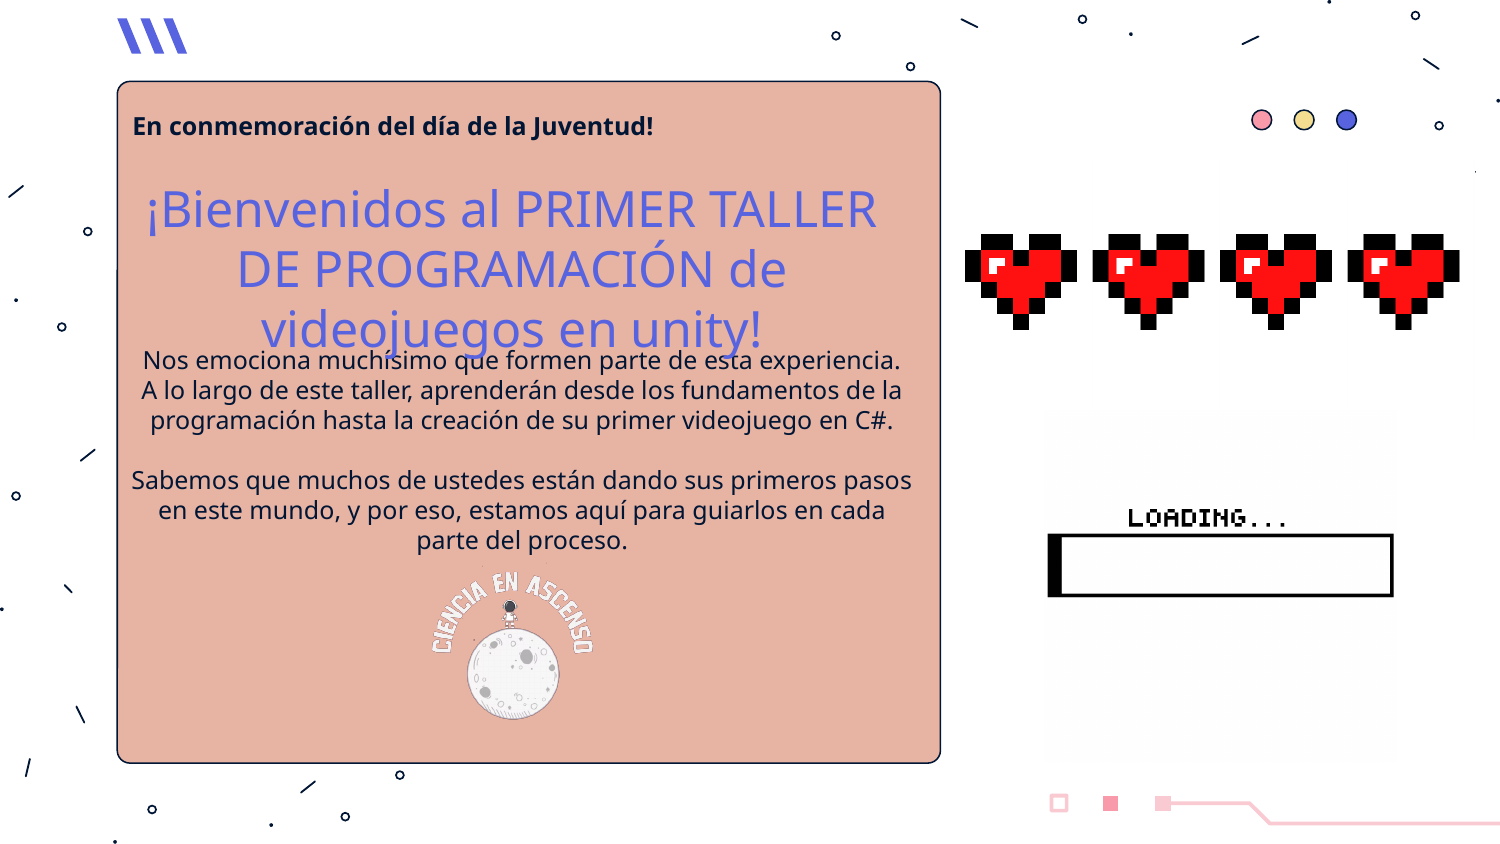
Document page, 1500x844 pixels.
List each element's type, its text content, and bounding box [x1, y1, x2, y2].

picture [397, 519, 627, 748]
title Nos emociona muchísimo que formen parte de esta experiencia. A lo largo de este taller, aprenderán desde los fundamentos de la programación hasta la creación de su primer videojuego en C#. Sabemos que muchos de ustedes están dando sus primeros pasos en este mundo, y por eso, estamos aquí para guiarlos en cada parte del proceso. [127, 344, 918, 543]
picture [965, 154, 1476, 764]
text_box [1251, 109, 1357, 131]
title ¡Bienvenidos al PRIMER TALLER DE PROGRAMACIÓN de videojuegos en unity! [123, 176, 901, 227]
text_box [117, 81, 941, 764]
text_box En conmemoración del día de la Juventud! [117, 95, 907, 145]
